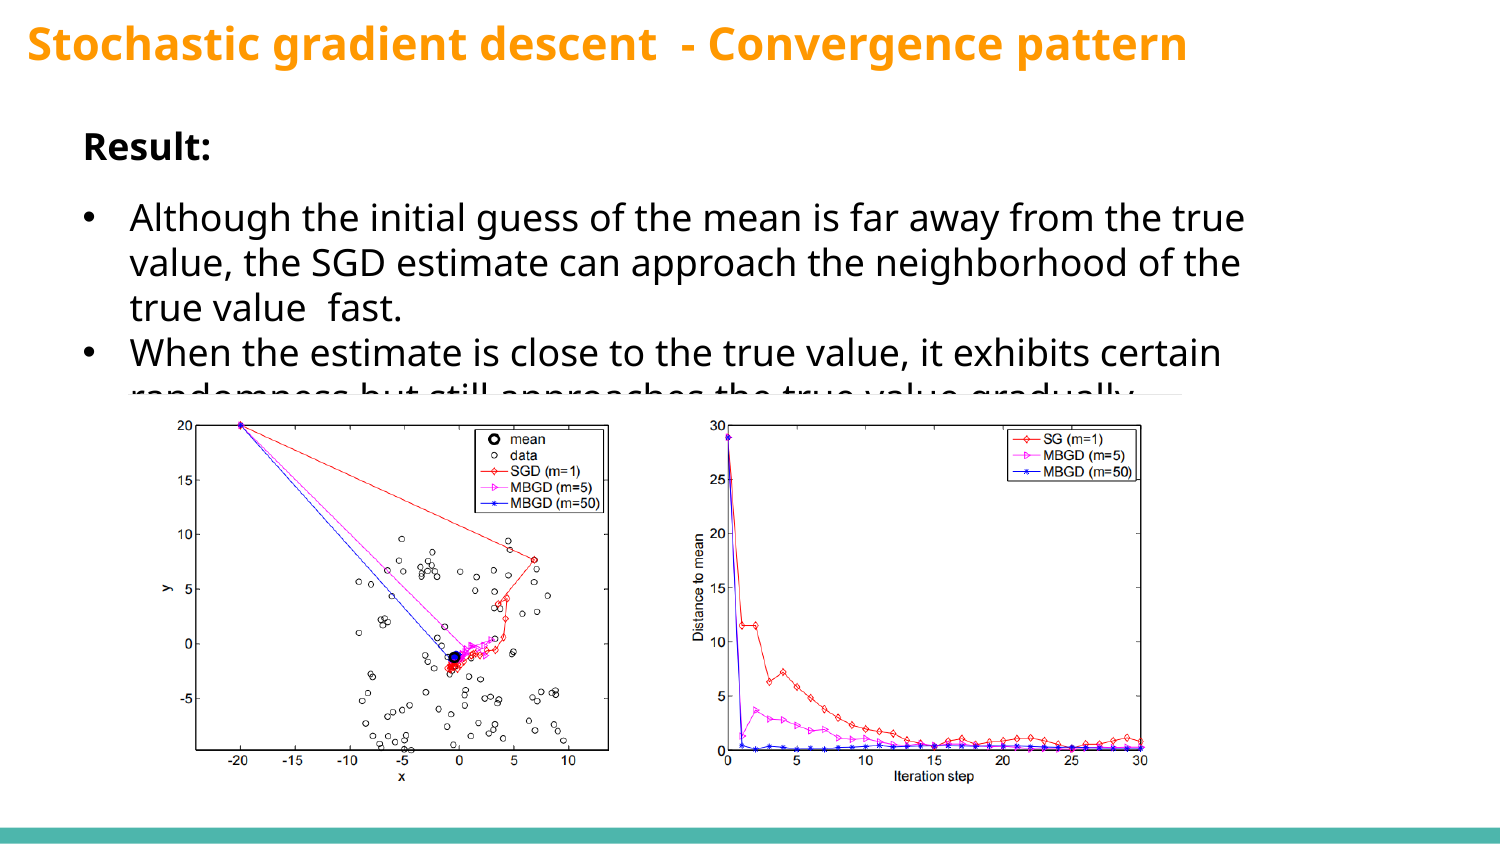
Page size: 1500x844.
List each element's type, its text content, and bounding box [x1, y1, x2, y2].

text_box Result: [68, 115, 823, 176]
text_box Although the initial guess of the mean is far away from the true value, the SGD estimate can approach the neighborhood of the true value fast. When the estimate is close to the true value, it exhibits certain randomness but still approaches the true value gradually [67, 186, 1269, 427]
title Stochastic gradient descent - Convergence pattern [12, 0, 1410, 116]
picture [128, 393, 1182, 793]
